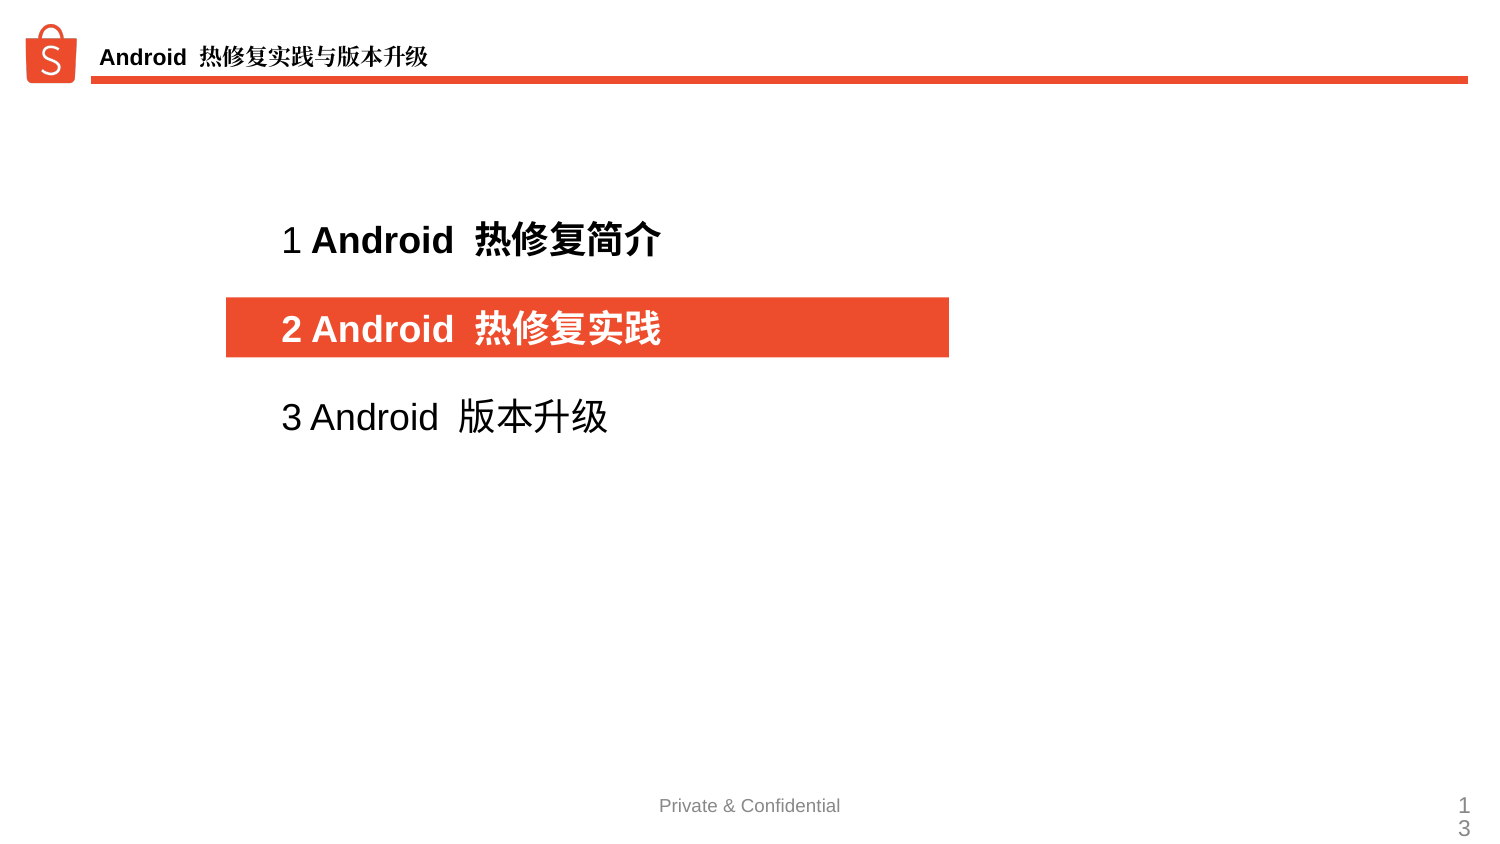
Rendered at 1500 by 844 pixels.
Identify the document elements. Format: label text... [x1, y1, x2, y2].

text_box 3 Android 版本升级 [226, 385, 949, 446]
text_box 2 Android 热修复实践 [226, 297, 949, 358]
title Android 热修复实践与版本升级 [90, 7, 1413, 80]
text_box Private & Confidential [502, 787, 998, 822]
text_box 1 Android 热修复简介 [226, 208, 949, 269]
picture [25, 24, 81, 86]
slide_number ‹#› [1452, 554, 1476, 844]
